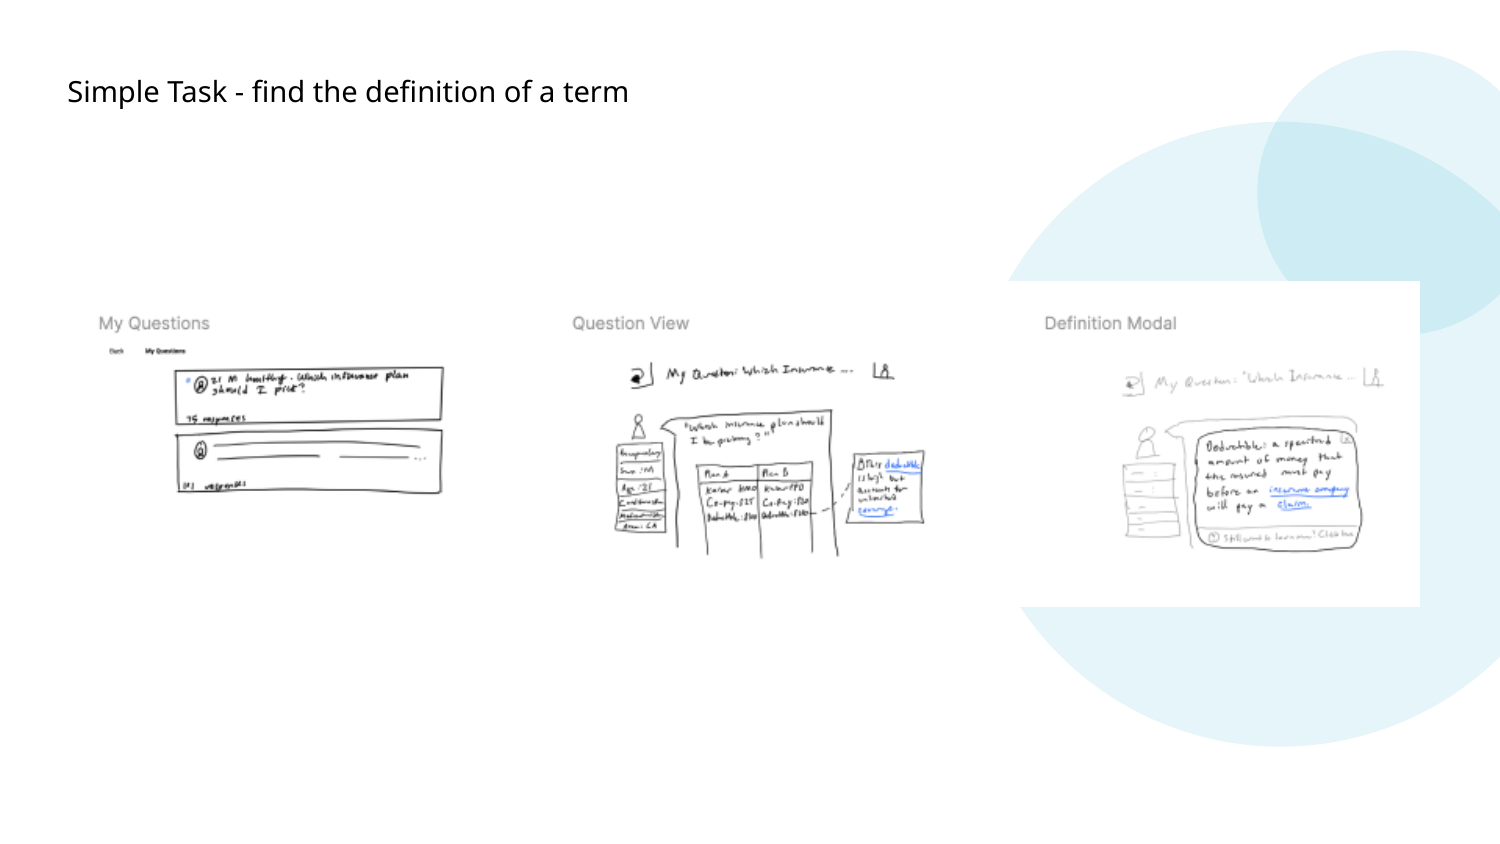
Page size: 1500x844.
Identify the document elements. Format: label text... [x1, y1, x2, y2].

picture [80, 281, 1420, 607]
text_box Simple Task - find the definition of a term [52, 58, 795, 145]
